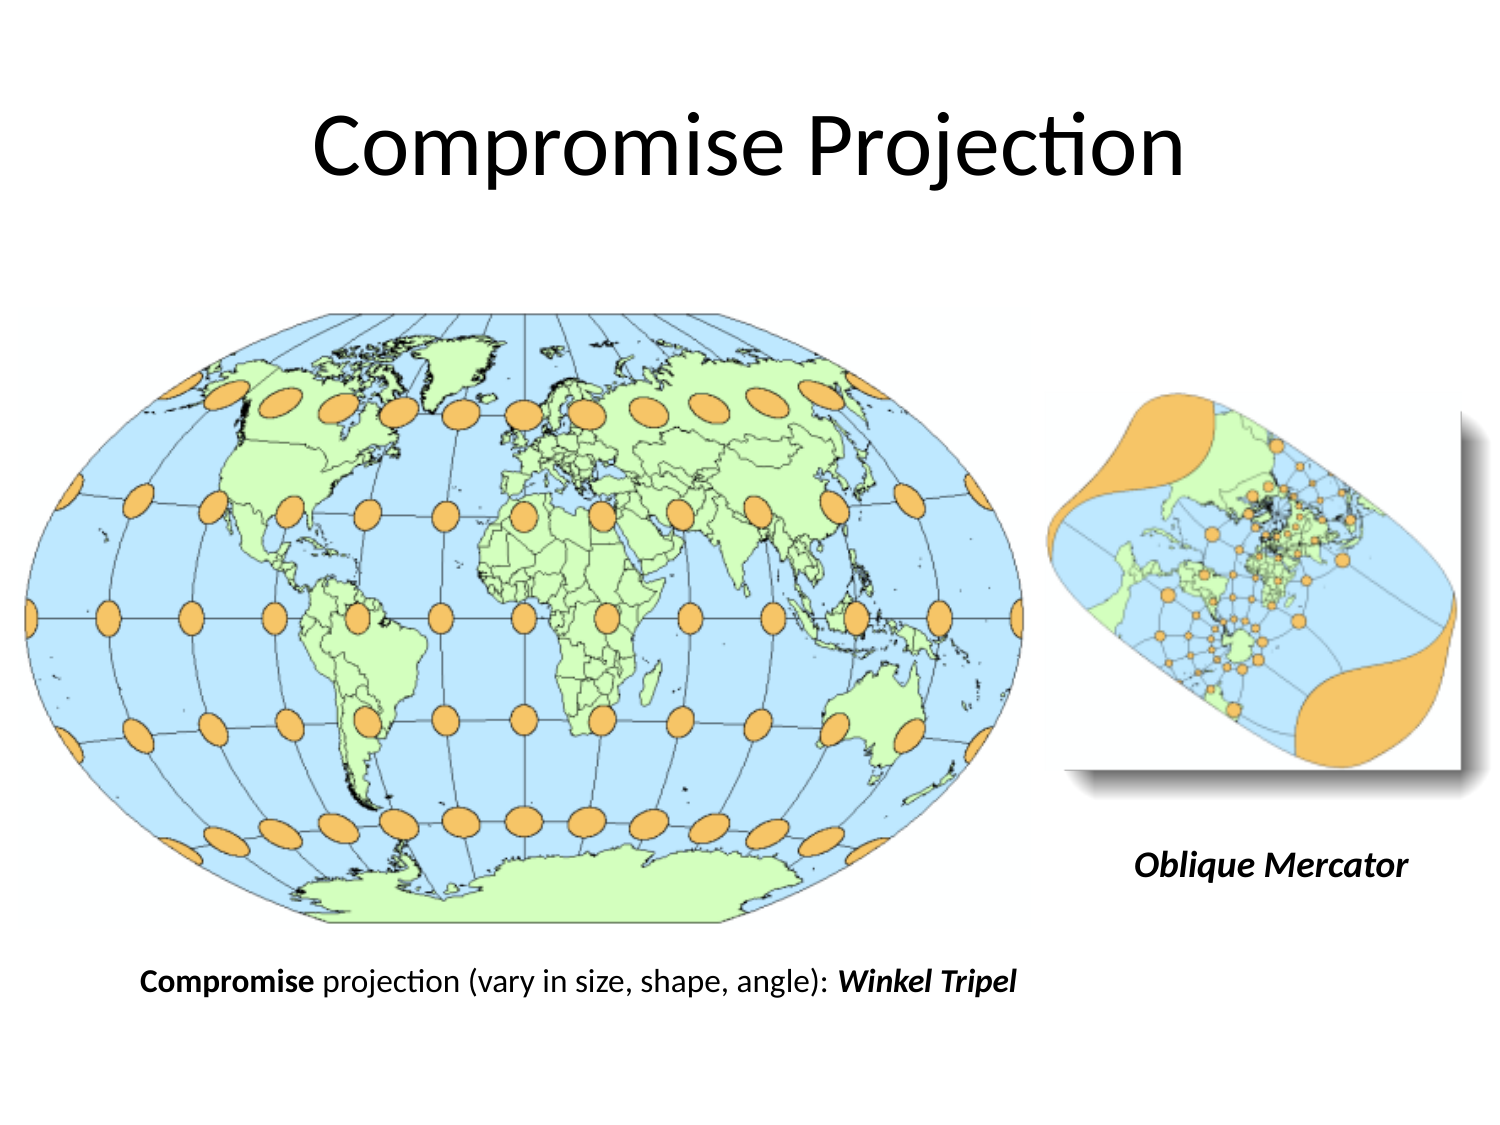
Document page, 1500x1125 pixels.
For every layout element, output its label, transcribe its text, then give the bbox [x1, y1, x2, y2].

picture [1044, 390, 1500, 823]
text_box Compromise projection (vary in size, shape, angle): Winkel Tripel [0, 952, 1170, 1007]
text_box Oblique Mercator [1119, 832, 1433, 893]
picture [17, 307, 1031, 929]
title Compromise Projection [75, 45, 1425, 233]
